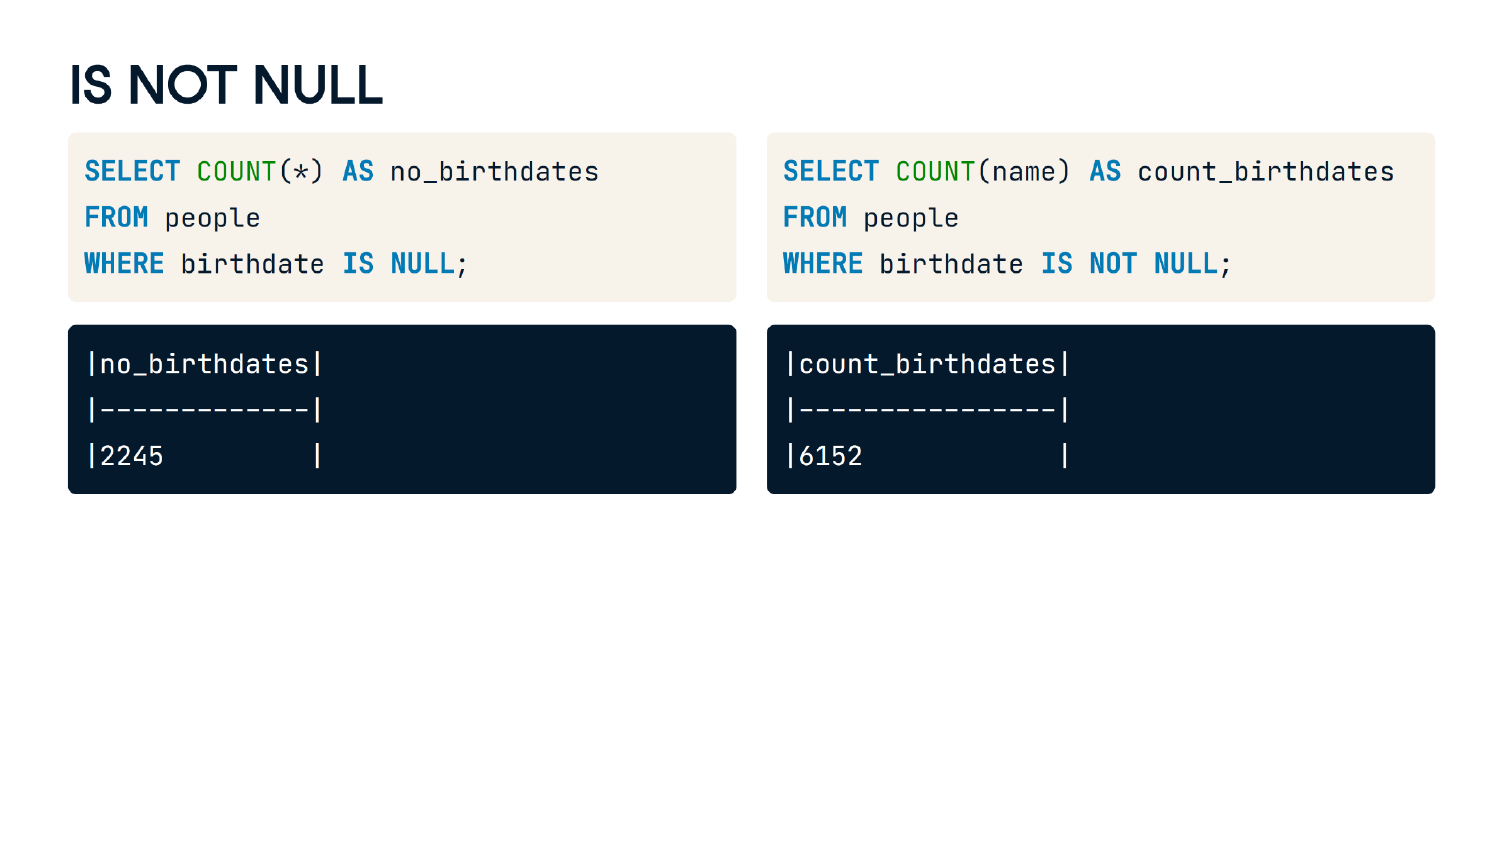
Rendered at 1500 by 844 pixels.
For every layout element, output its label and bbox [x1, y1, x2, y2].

picture [24, 24, 1476, 767]
